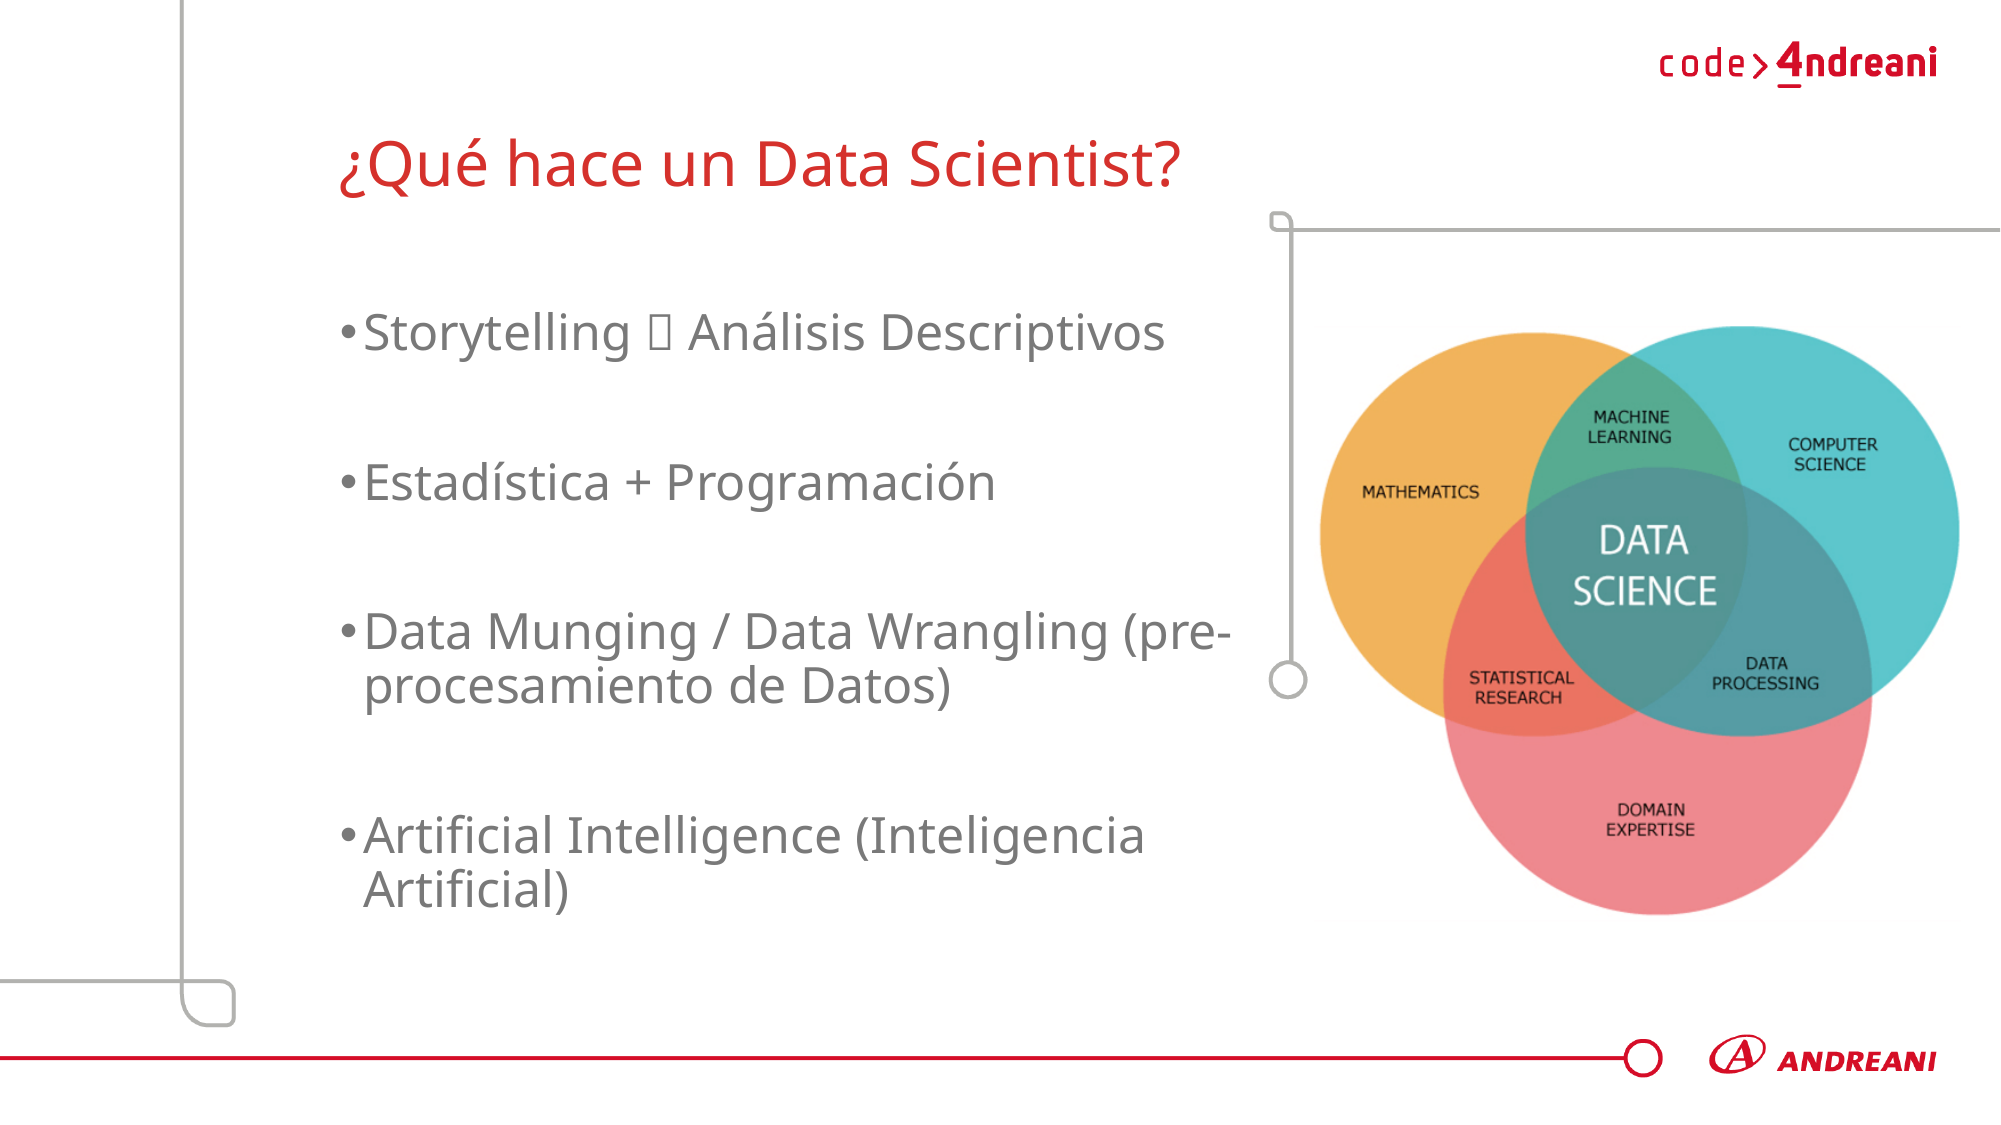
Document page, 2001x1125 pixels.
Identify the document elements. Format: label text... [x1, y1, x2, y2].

picture [0, 0, 2001, 1125]
list Storytelling  Análisis Descriptivos Estadística + Programación Data Munging / Data Wrangling (pre-procesamiento de Datos) Artificial Intelligence (Inteligencia Artificial) [324, 299, 1250, 925]
title ¿Qué hace un Data Scientist? [324, 125, 1263, 290]
